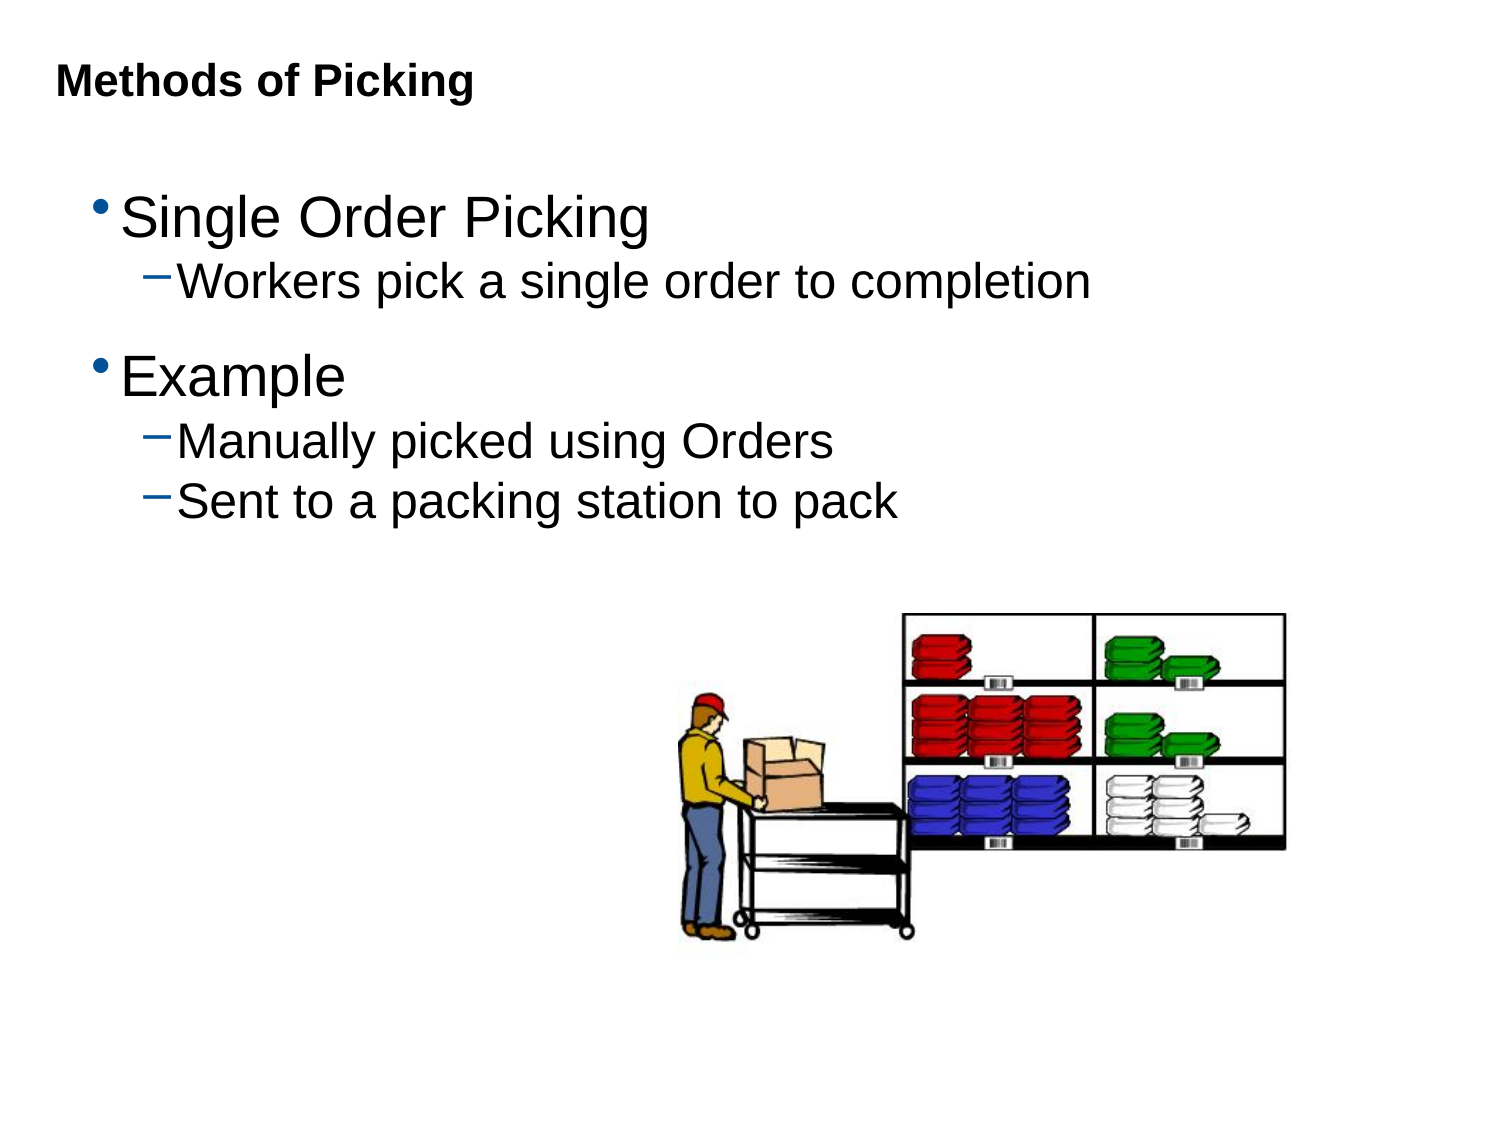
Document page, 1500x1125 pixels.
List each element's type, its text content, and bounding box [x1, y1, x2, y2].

list Single Order Picking Workers pick a single order to completion Example Manually picked using Orders Sent to a packing station to pack [75, 171, 1429, 896]
title Methods of Picking [40, 42, 1491, 160]
picture [677, 613, 1312, 966]
